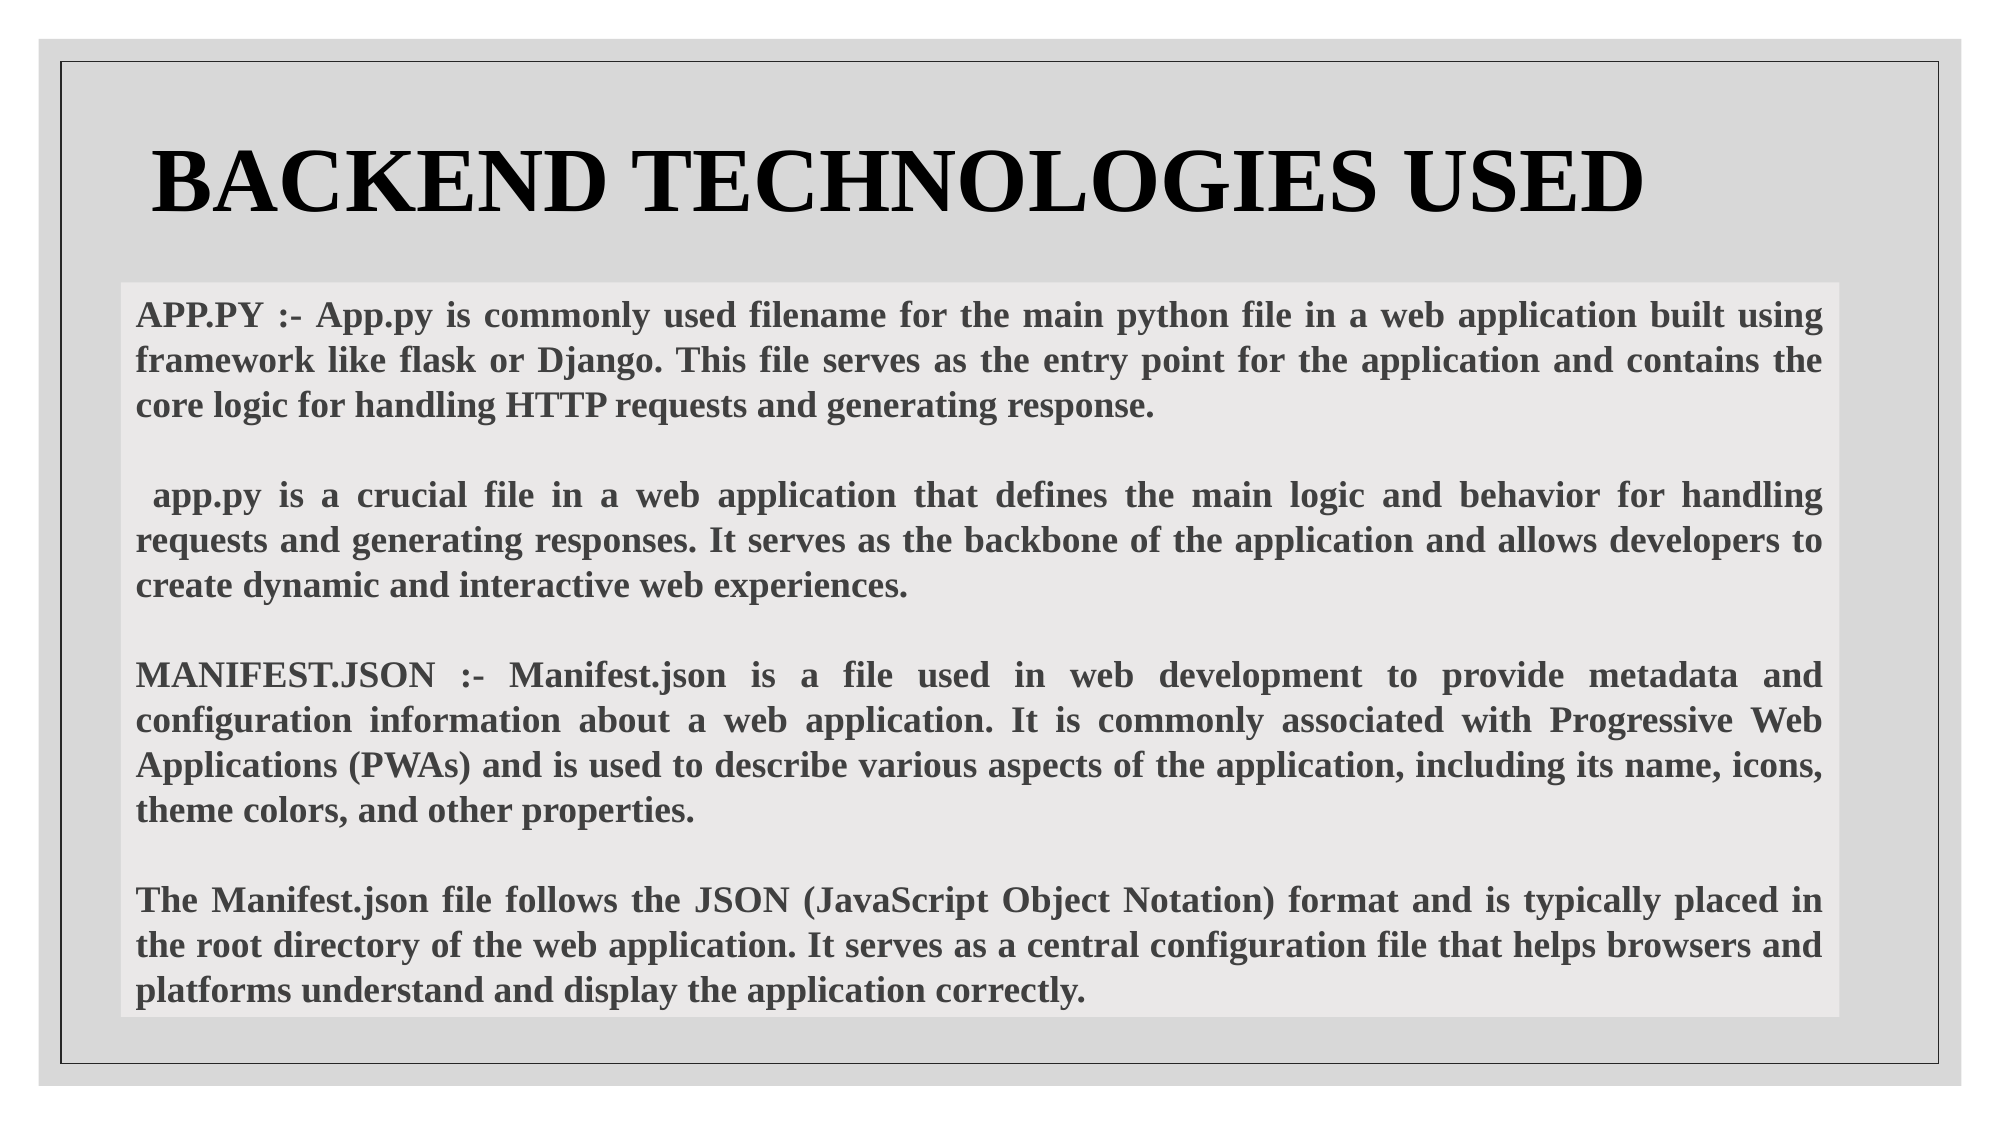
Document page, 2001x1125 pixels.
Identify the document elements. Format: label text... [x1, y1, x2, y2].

text_box BACKEND TECHNOLOGIES USED [136, 112, 1672, 237]
text_box APP.PY :- App.py is commonly used filename for the main python file in a web application built using framework like flask or Django. This file serves as the entry point for the application and contains the core logic for handling HTTP requests and generating response. app.py is a crucial file in a web application that defines the main logic and behavior for handling requests and generating responses. It serves as the backbone of the application and allows developers to create dynamic and interactive web experiences. MANIFEST.JSON :- Manifest.json is a file used in web development to provide metadata and configuration information about a web application. It is commonly associated with Progressive Web Applications (PWAs) and is used to describe various aspects of the application, including its name, icons, theme colors, and other properties. The Manifest.json file follows the JSON (JavaScript Object Notation) format and is typically placed in the root directory of the web application. It serves as a central configuration file that helps browsers and platforms understand and display the application correctly. [120, 282, 1840, 1017]
